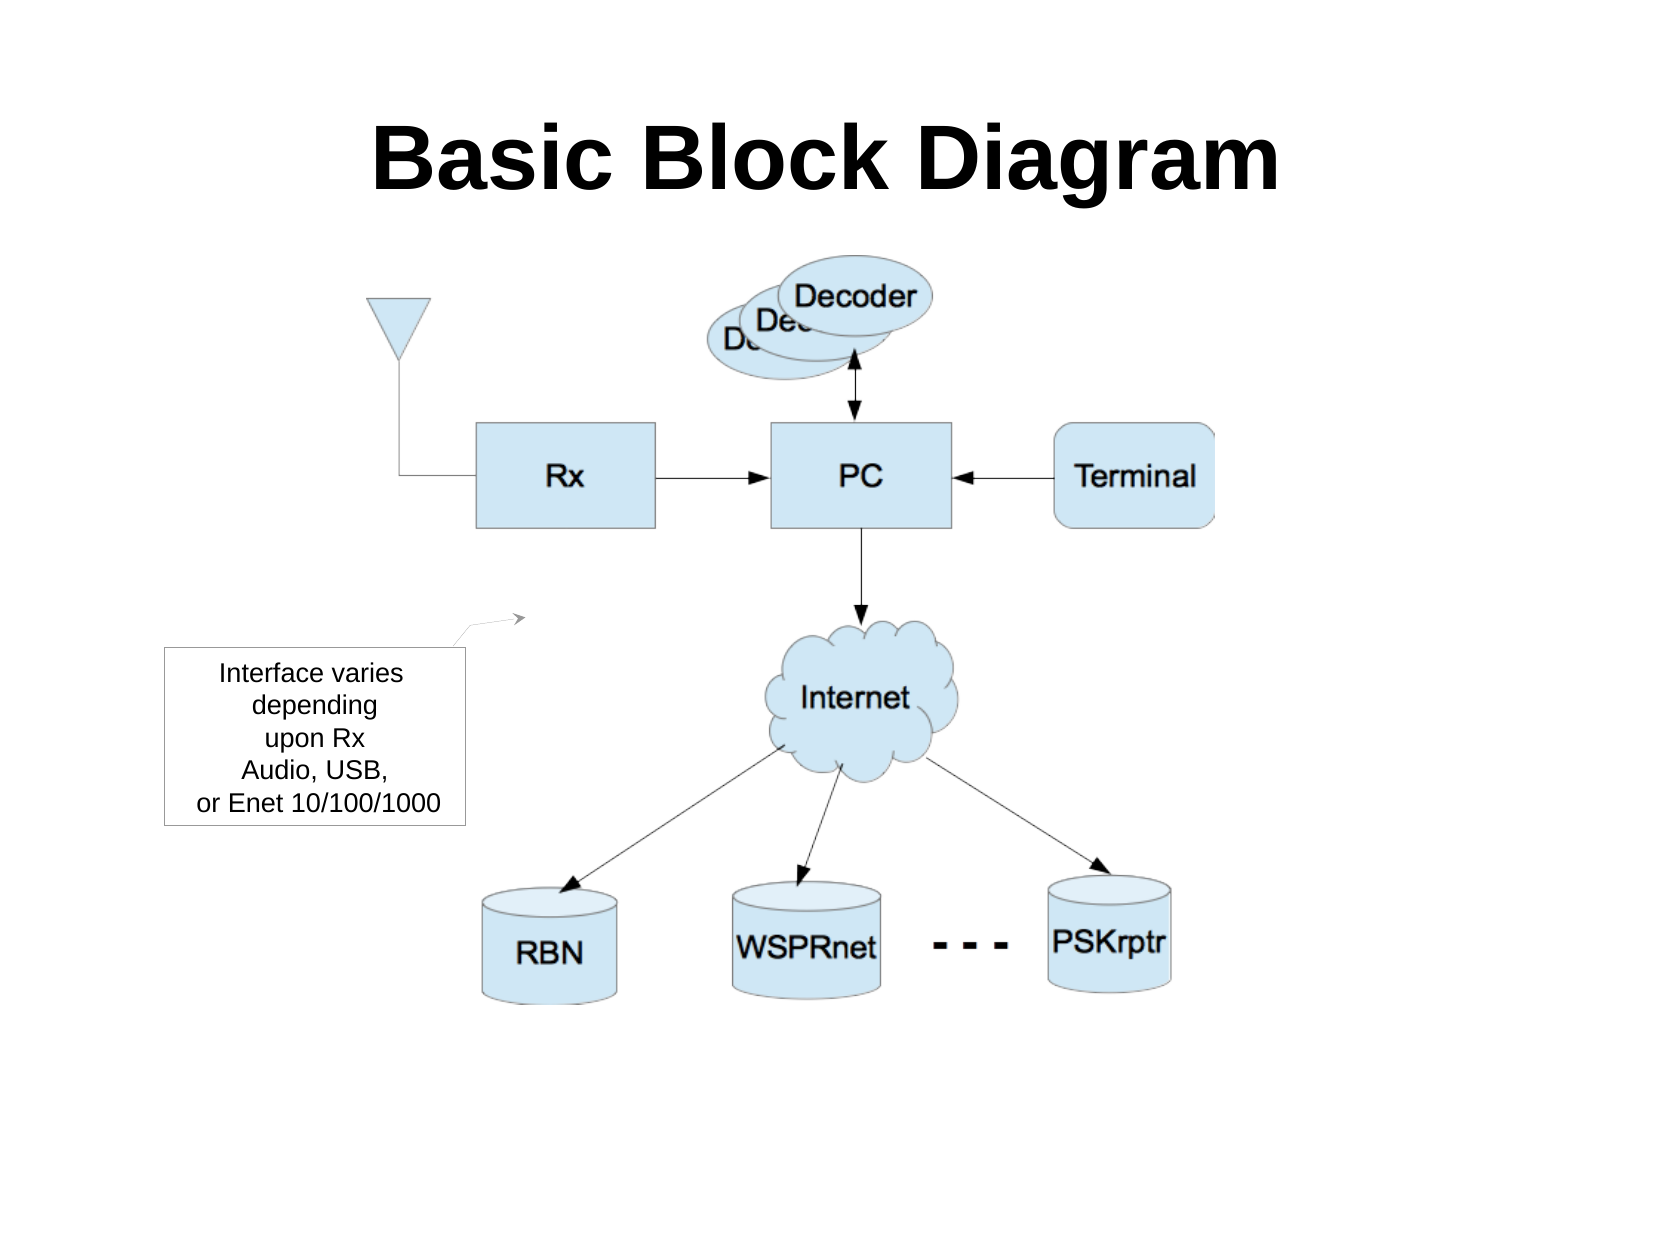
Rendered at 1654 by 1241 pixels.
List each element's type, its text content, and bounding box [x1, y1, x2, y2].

text_box Interface varies depending upon Rx Audio, USB, or Enet 10/100/1000 [164, 647, 361, 826]
text_box Basic Block Diagram [82, 49, 1571, 257]
picture [366, 254, 1216, 1006]
